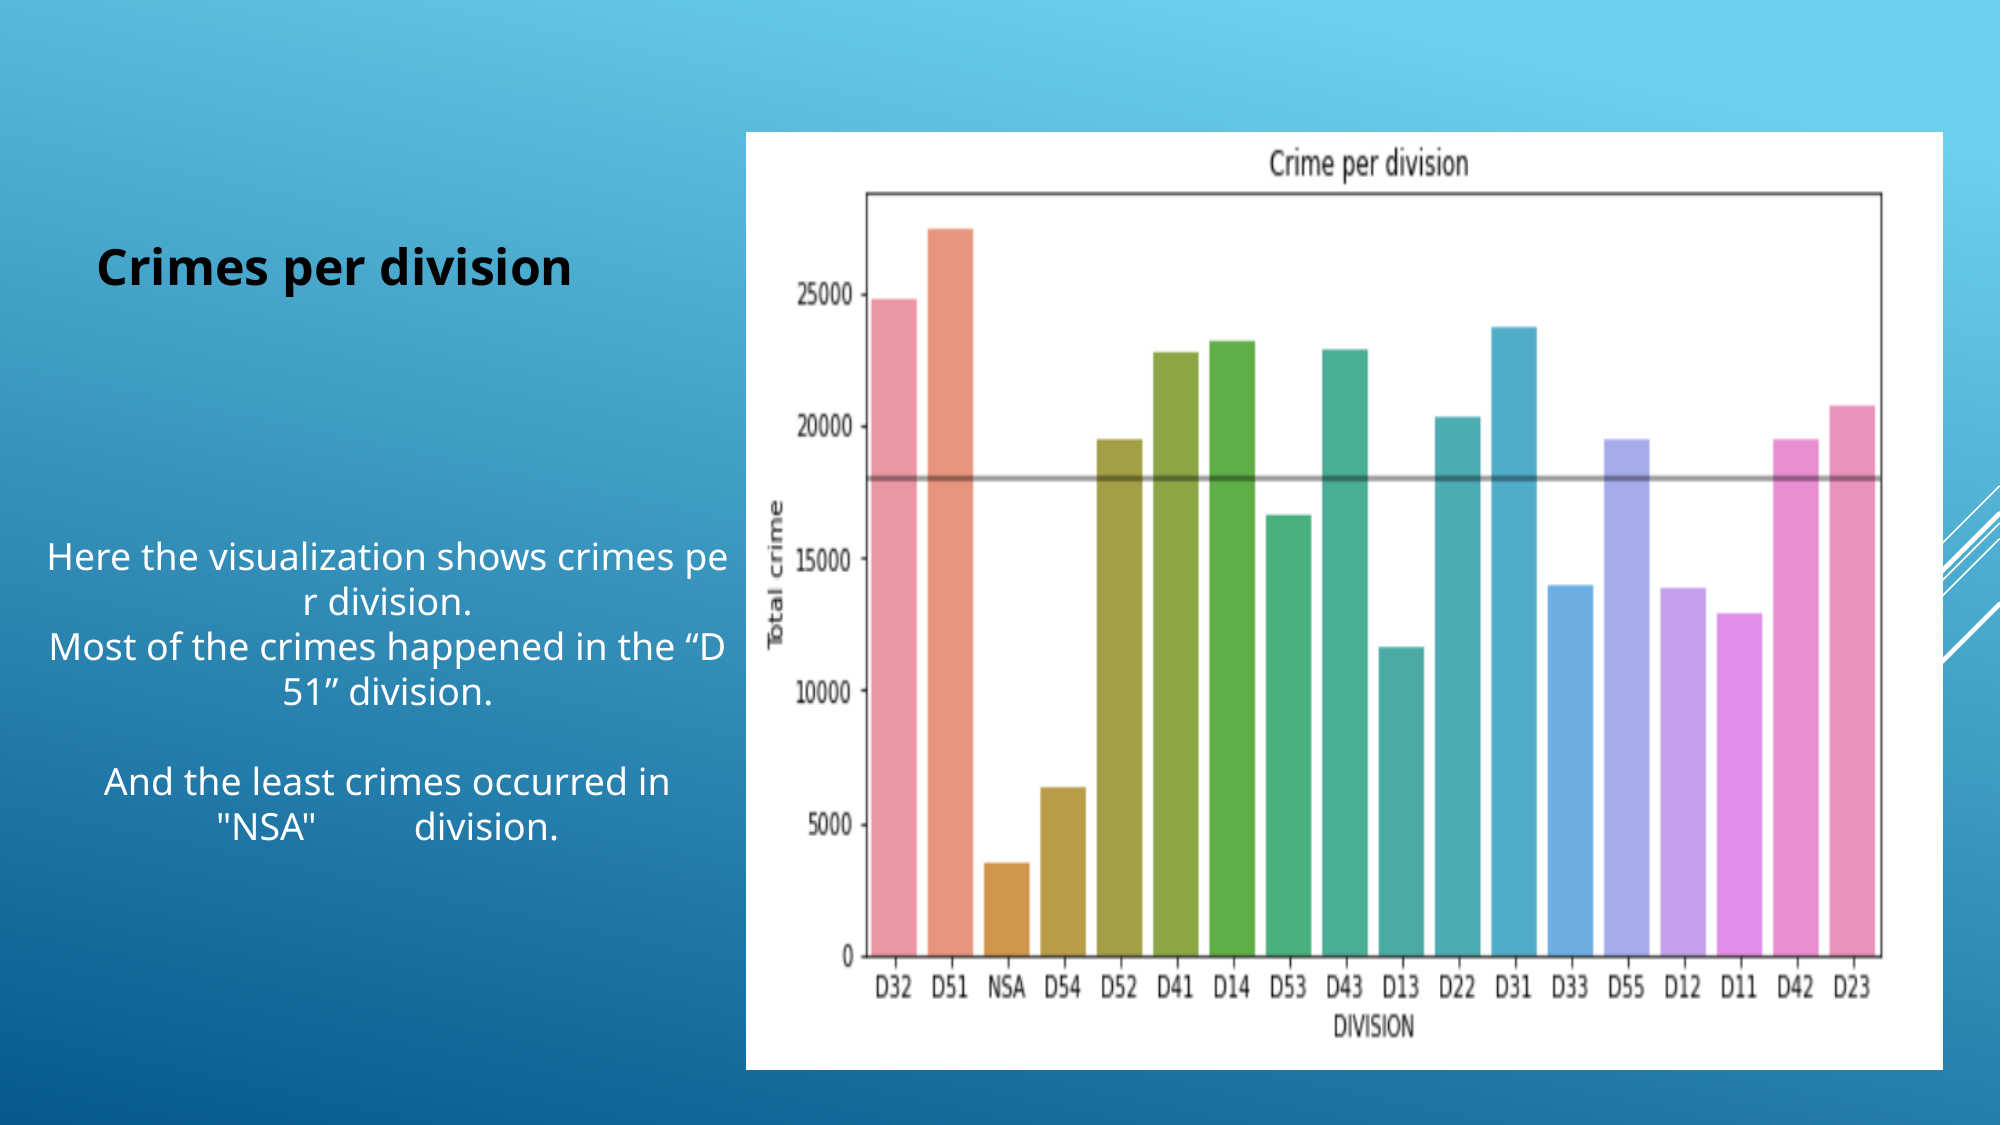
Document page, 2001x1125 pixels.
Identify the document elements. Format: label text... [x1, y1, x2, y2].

picture [746, 132, 1943, 1070]
text_box Crimes per division [81, 228, 729, 304]
text_box Here the visualization shows crimes per division. Most of the crimes happened in the “D51”​ division.​ And the least crimes occurred in "NSA" division.​ [30, 524, 745, 855]
